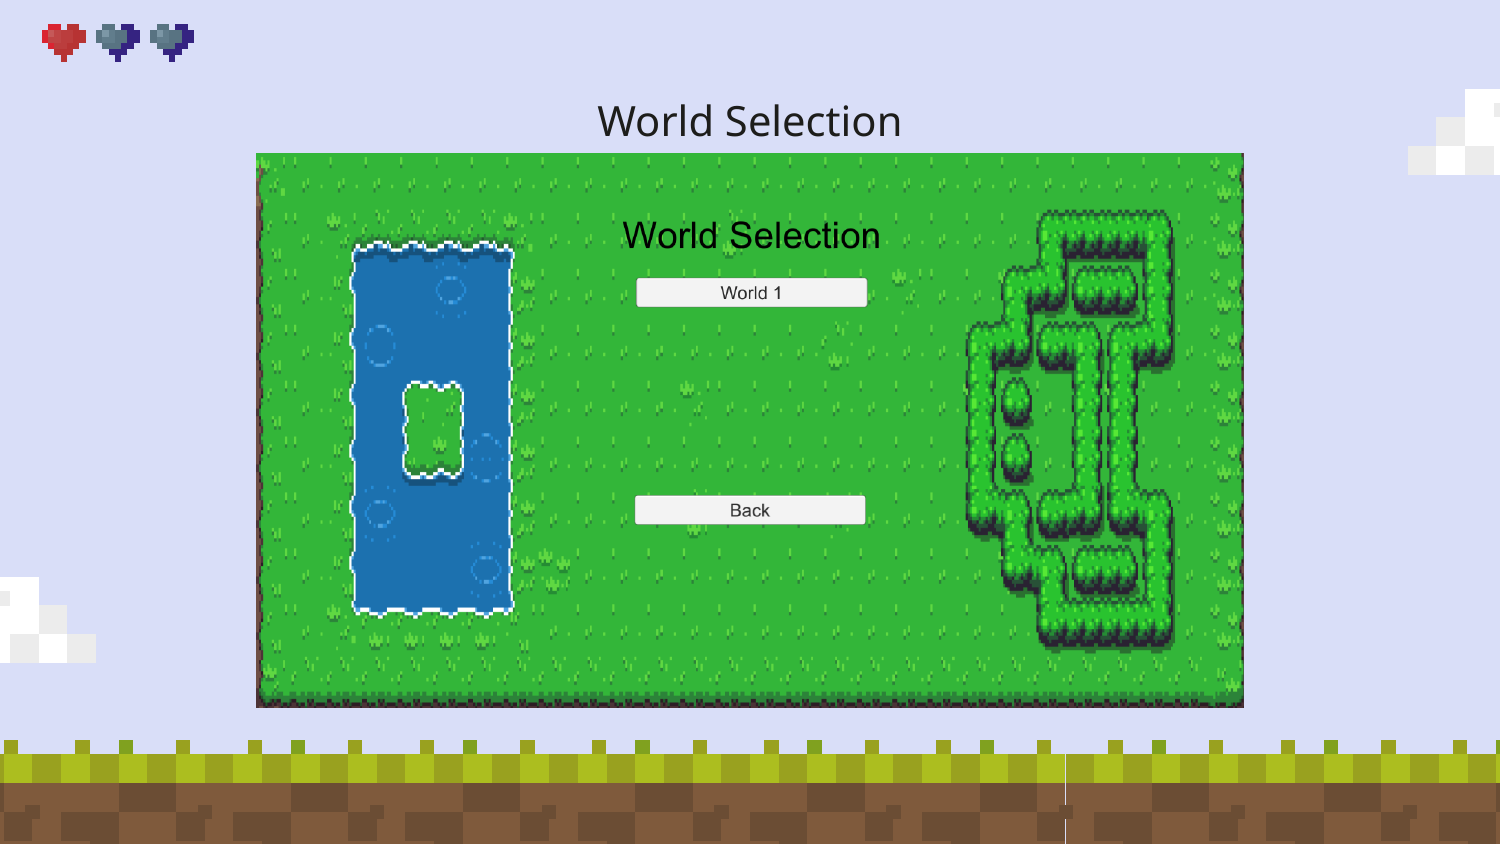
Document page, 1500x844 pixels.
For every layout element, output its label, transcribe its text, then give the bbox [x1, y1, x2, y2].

title World Selection [118, 72, 1382, 167]
picture [255, 153, 1244, 709]
